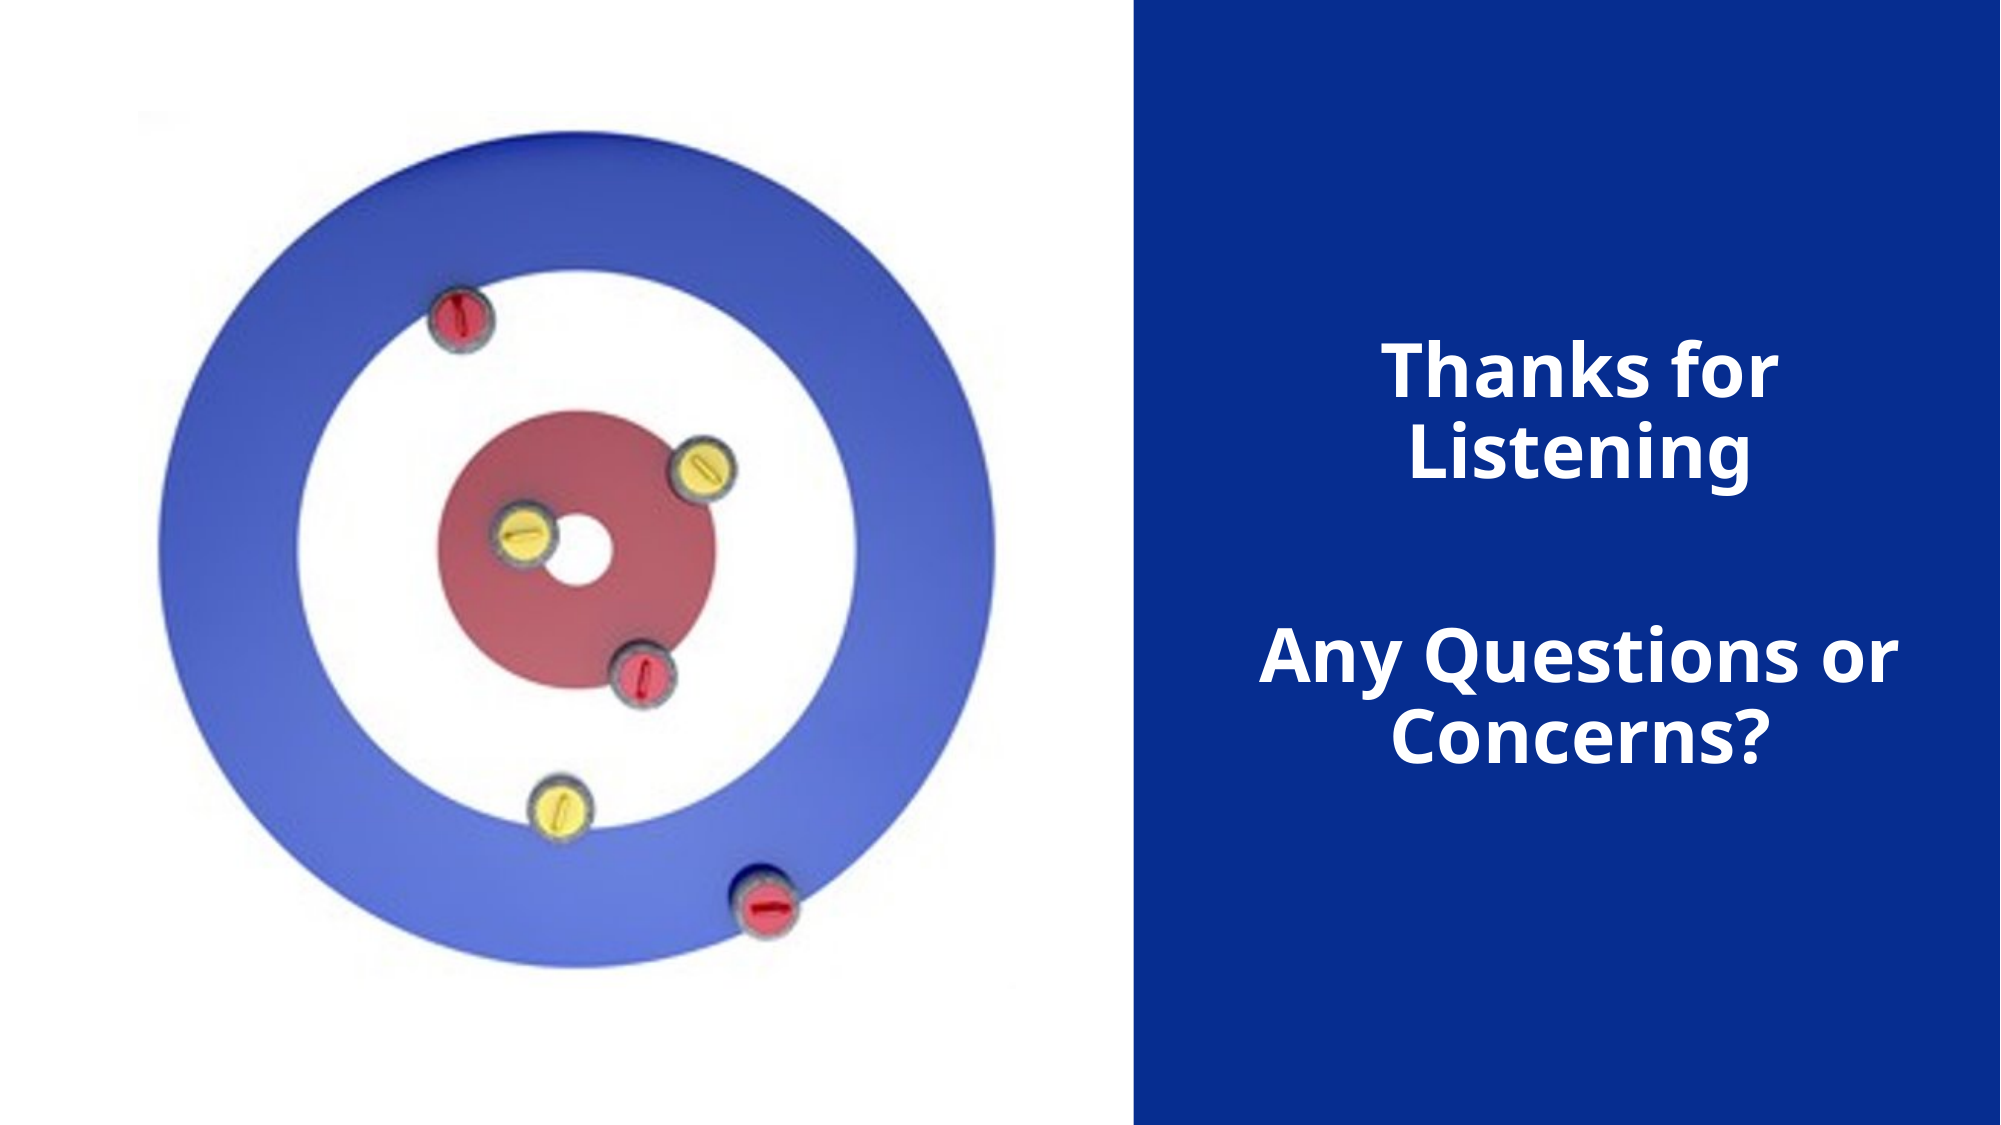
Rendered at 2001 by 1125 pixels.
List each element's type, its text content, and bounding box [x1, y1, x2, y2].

text_box Thanks for Listening Any Questions or Concerns? [1200, 325, 1961, 848]
text_box [1132, 0, 2000, 1125]
picture [138, 111, 1016, 989]
